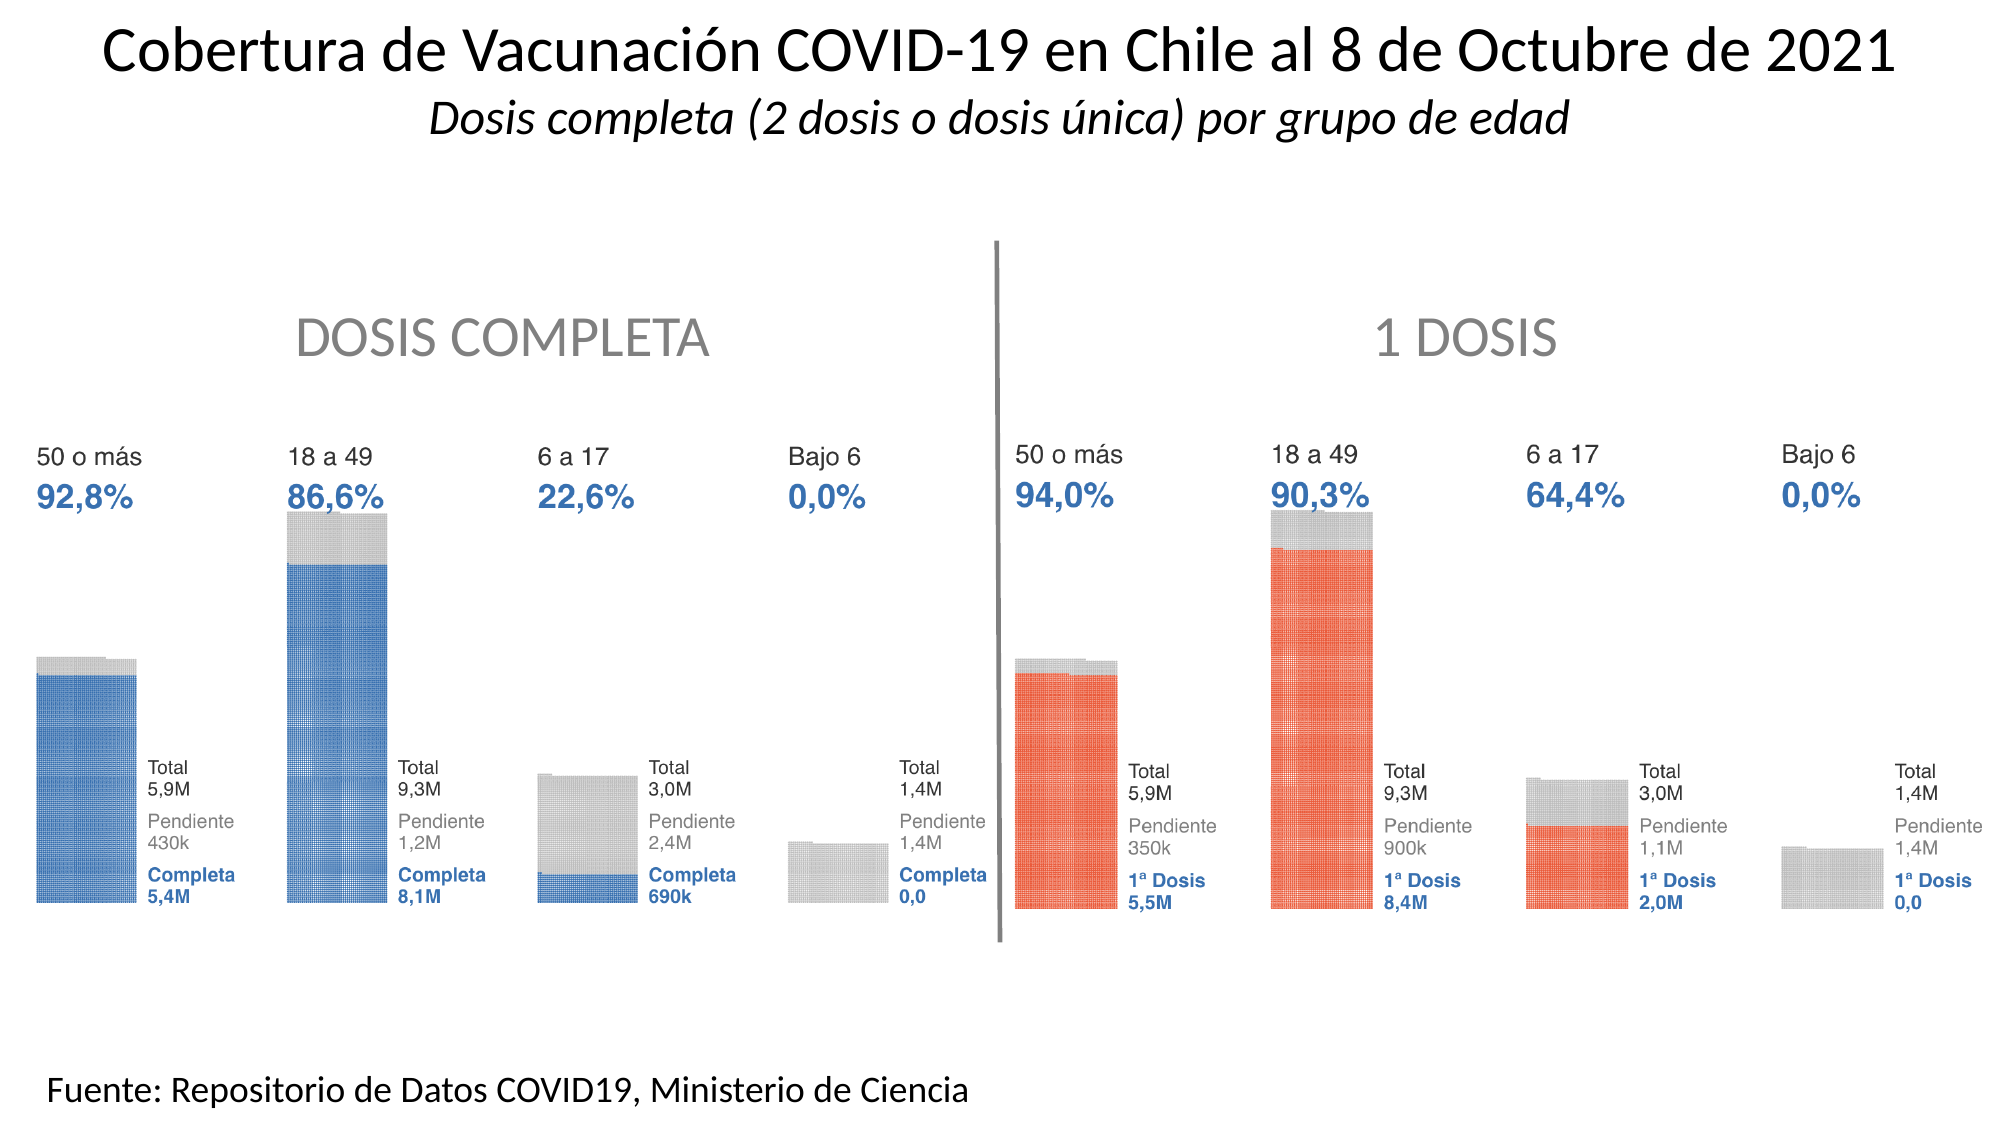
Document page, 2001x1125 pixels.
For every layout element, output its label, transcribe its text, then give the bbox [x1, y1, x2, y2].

text_box Cobertura de Vacunación COVID-19 en Chile al 8 de Octubre de 2021 Dosis completa (2 dosis o dosis única) por grupo de edad [0, 0, 2000, 153]
text_box DOSIS COMPLETA [280, 290, 726, 376]
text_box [996, 240, 1000, 943]
text_box Fuente: Repositorio de Datos COVID19, Ministerio de Ciencia [31, 1057, 986, 1118]
text_box 1 DOSIS [1357, 290, 1573, 376]
picture [1000, 430, 1997, 924]
picture [8, 430, 996, 924]
